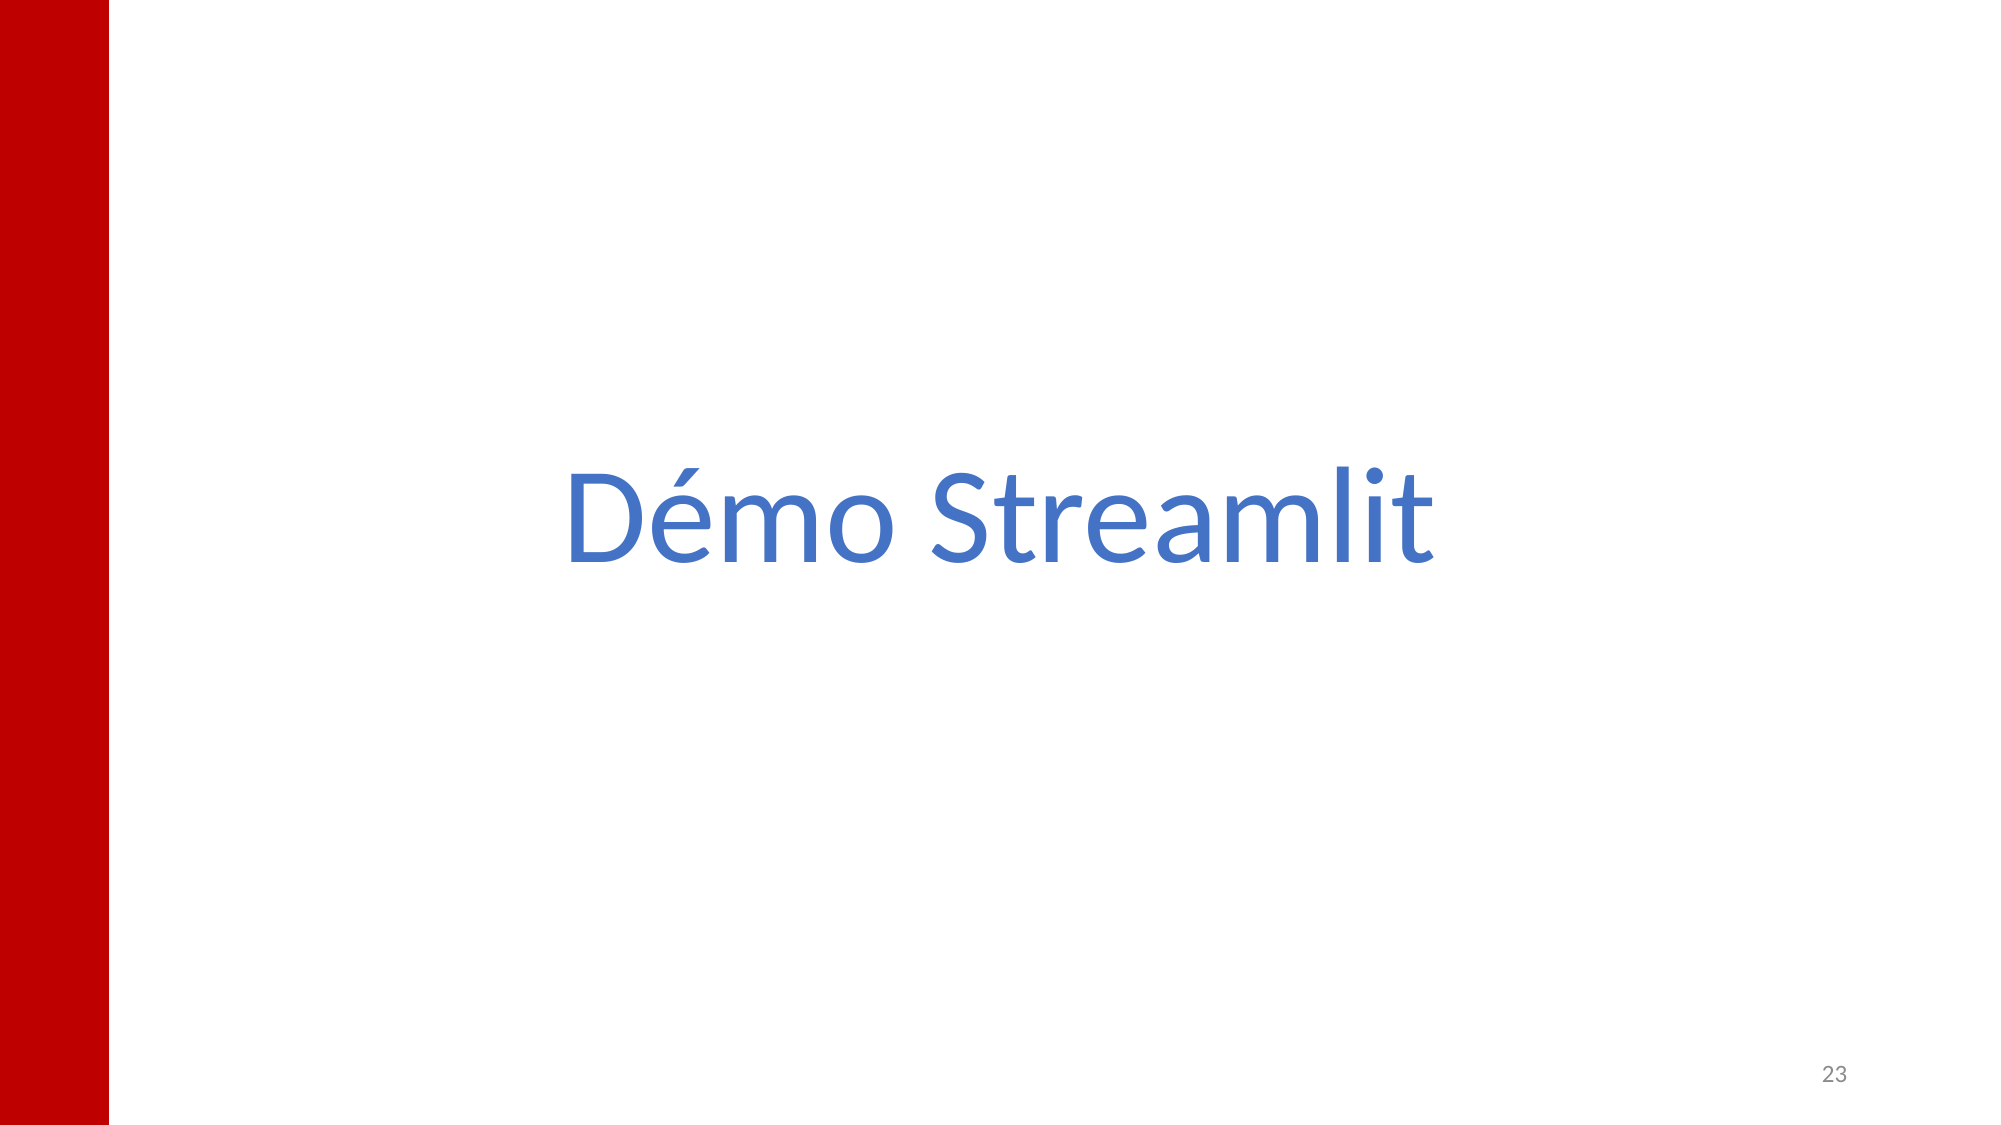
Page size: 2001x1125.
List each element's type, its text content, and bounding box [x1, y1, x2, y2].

slide_number 23 [1412, 1042, 1863, 1103]
list Démo Streamlit [137, 22, 1863, 1014]
text_box [0, 0, 109, 1125]
